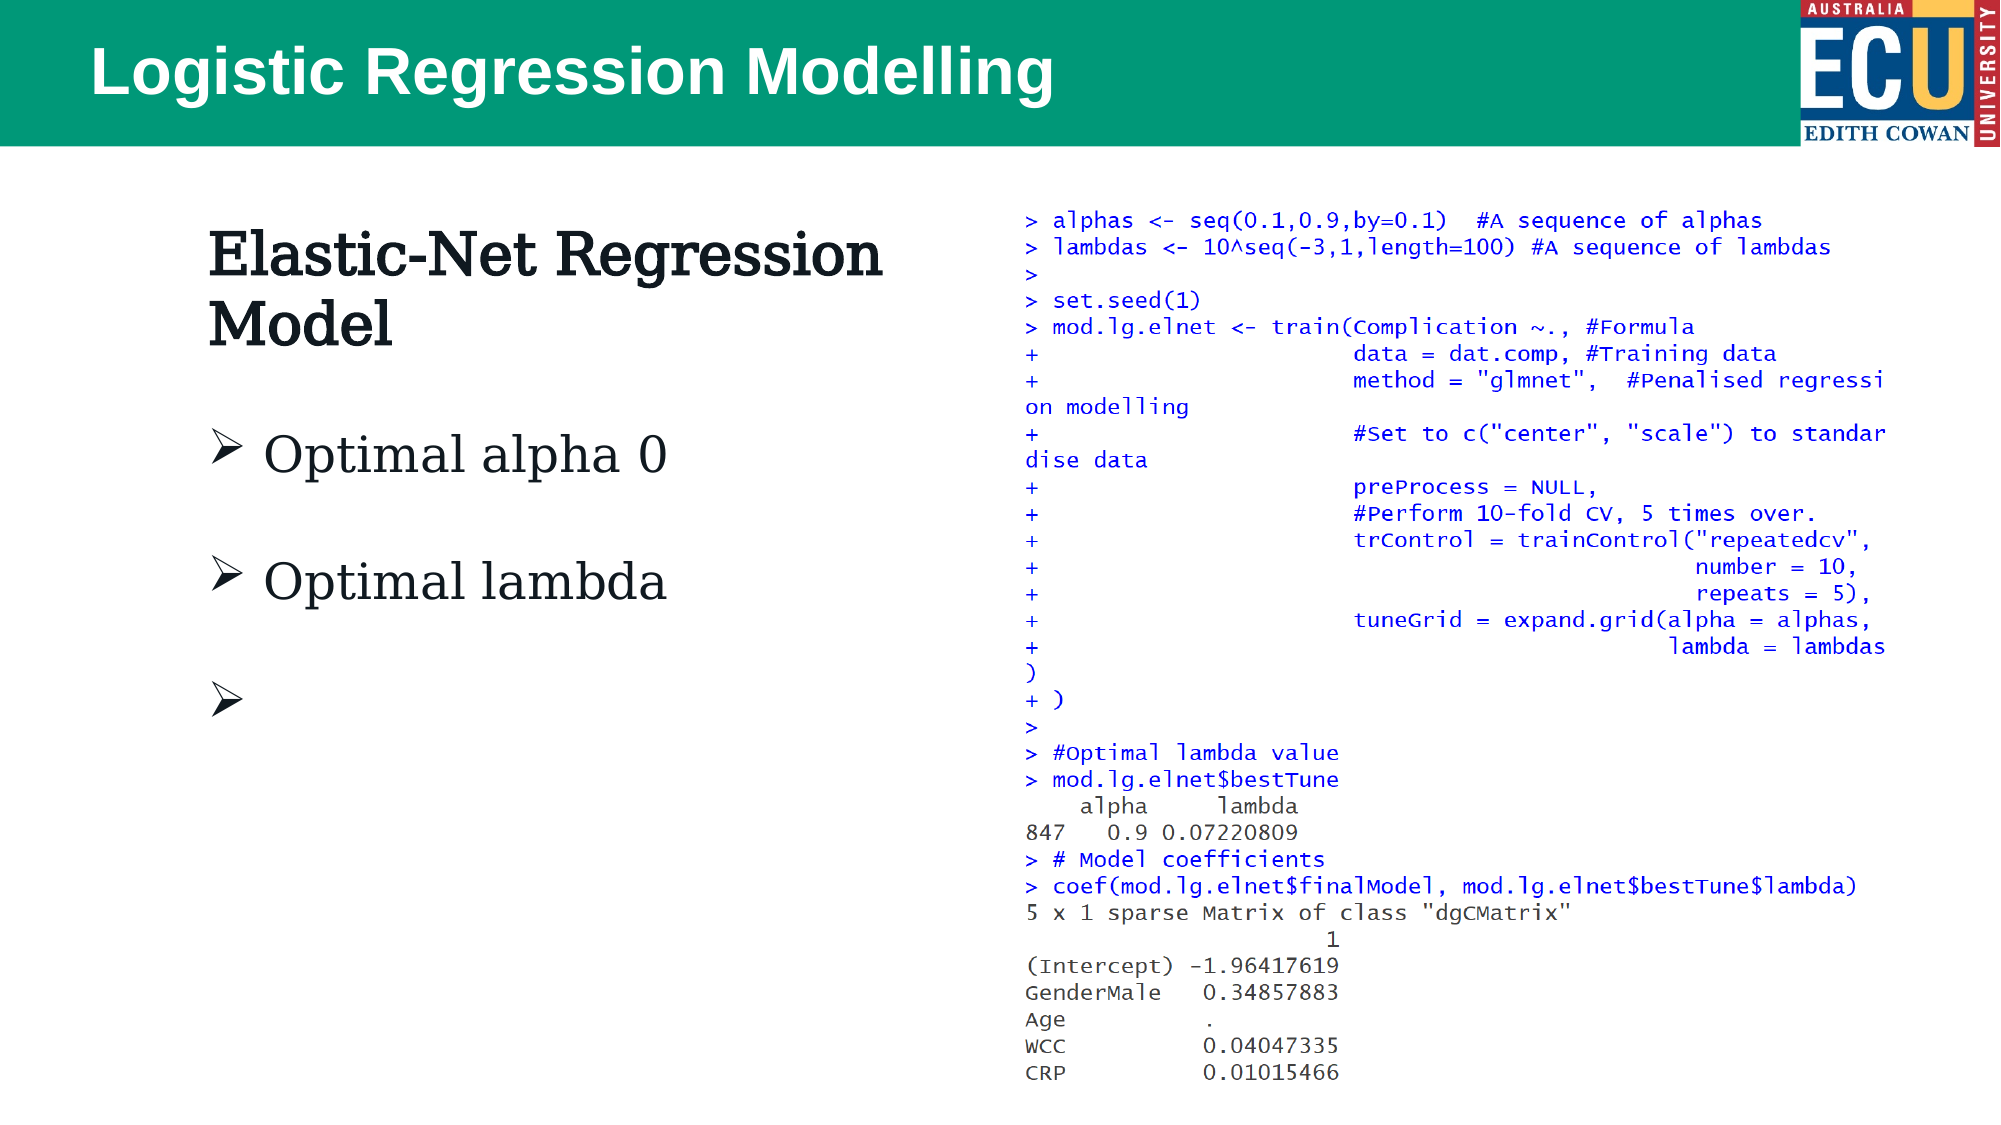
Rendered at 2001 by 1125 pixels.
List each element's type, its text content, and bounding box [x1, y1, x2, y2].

picture [1801, 0, 2000, 147]
title Logistic Regression Modelling [75, 0, 1801, 147]
picture [1021, 208, 1888, 1091]
